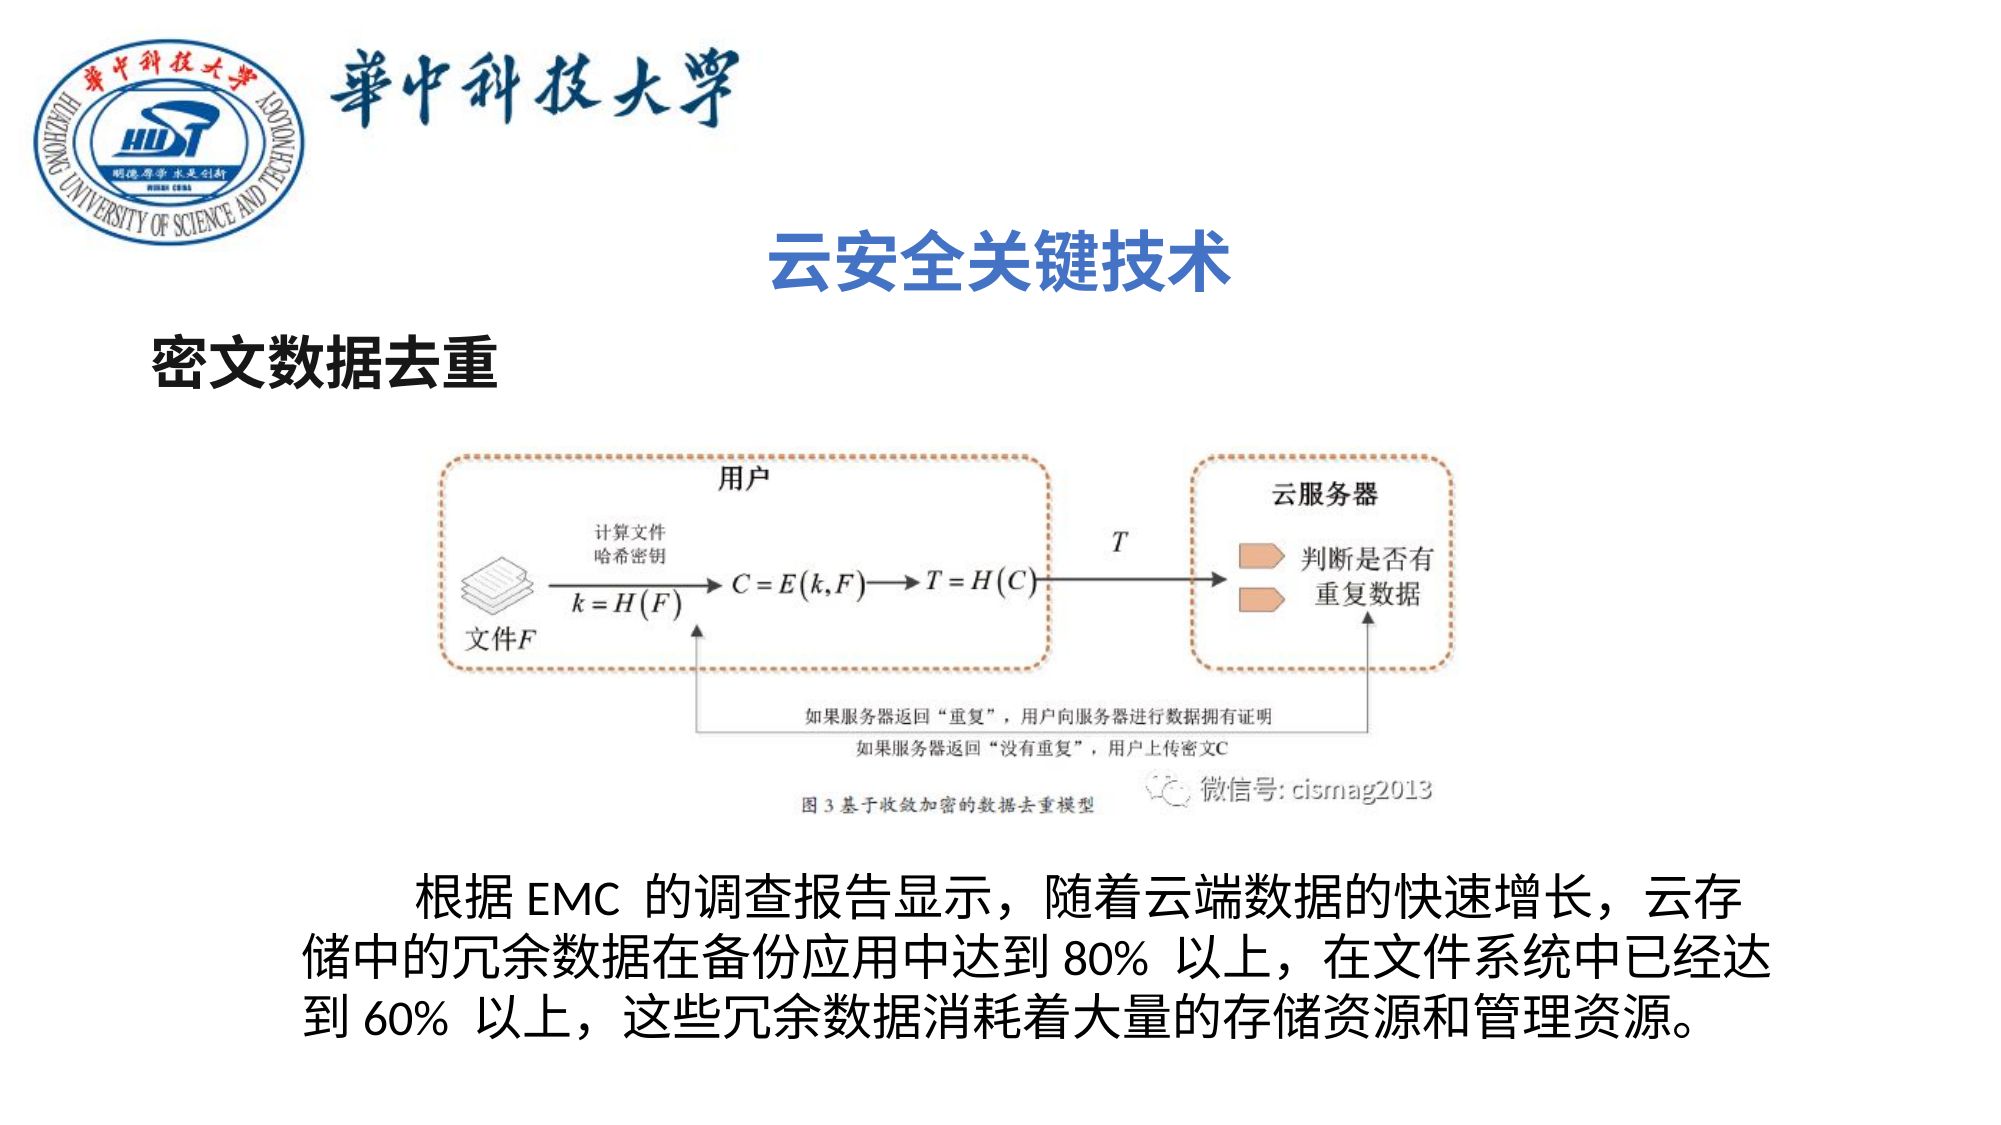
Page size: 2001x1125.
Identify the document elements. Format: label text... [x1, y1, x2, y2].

text_box 根据EMC 的调查报告显示，随着云端数据的快速增长，云存储中的冗余数据在备份应用中达到80% 以上，在文件系统中已经达到60% 以上，这些冗余数据消耗着大量的存储资源和管理资源。 [286, 857, 1792, 1053]
picture [18, 27, 764, 252]
picture [426, 424, 1466, 838]
text_box 云安全关键技术 [598, 194, 1402, 308]
text_box 密文数据去重 [36, 291, 614, 405]
